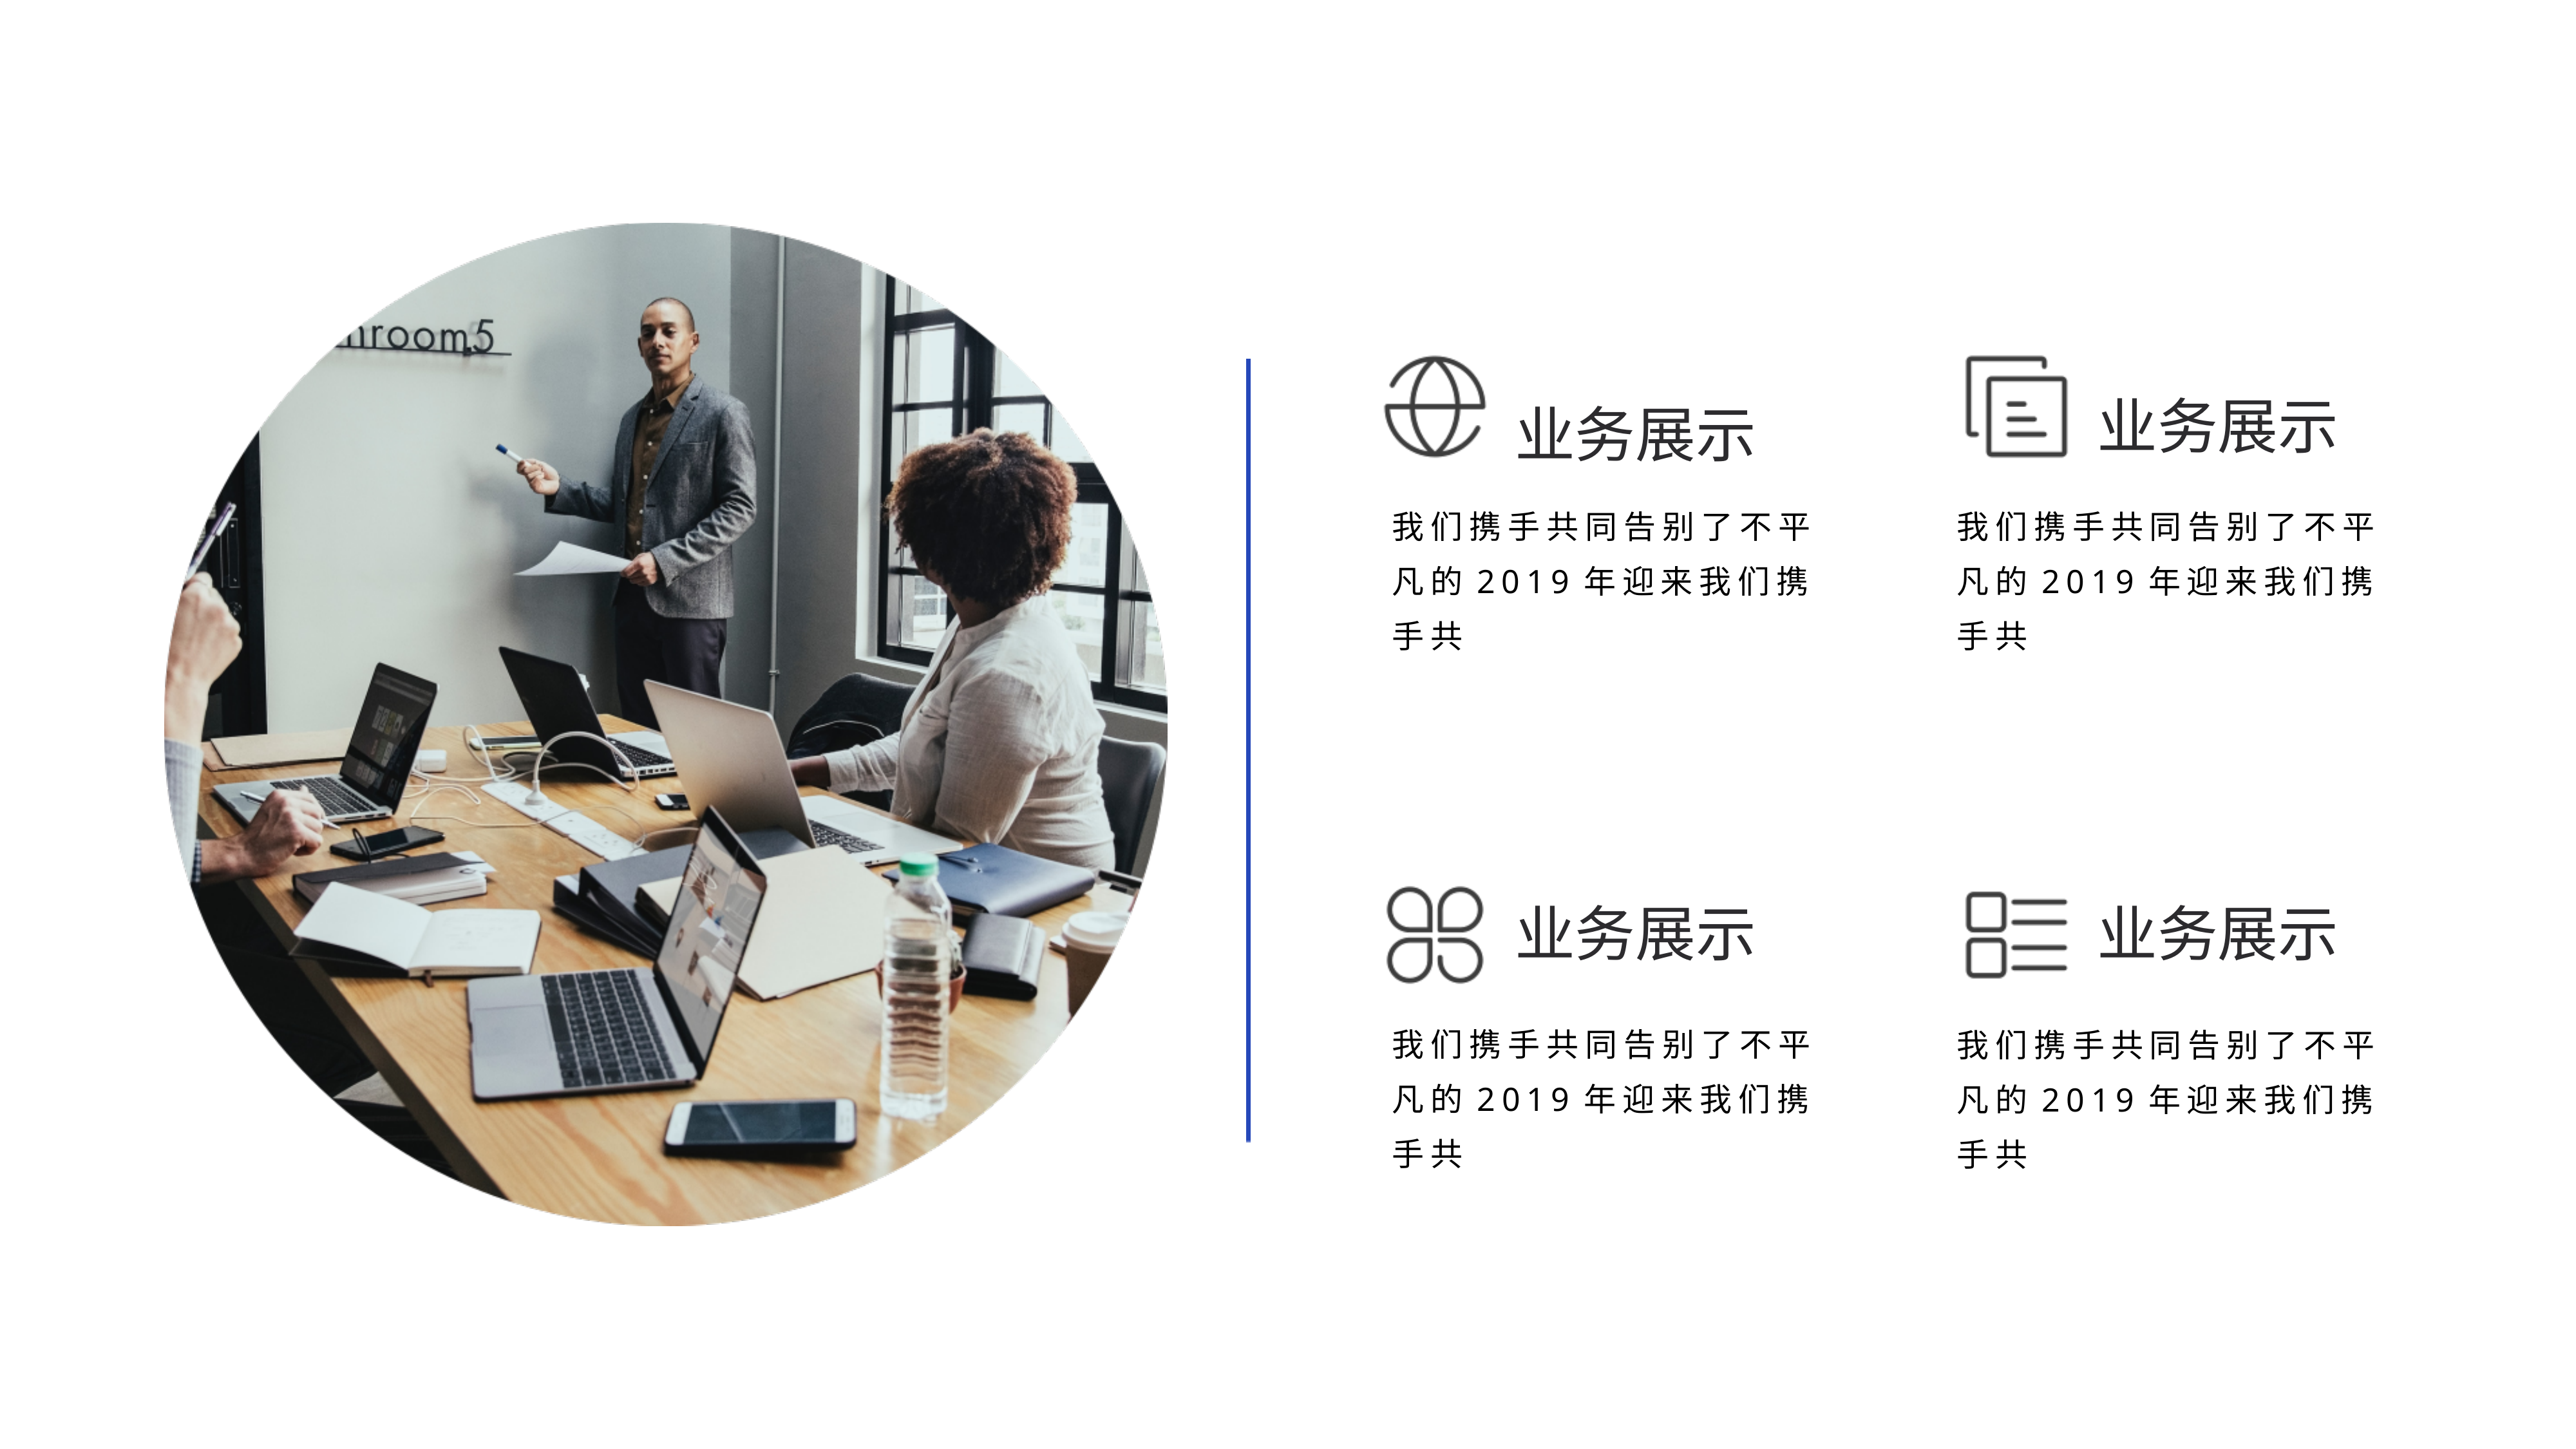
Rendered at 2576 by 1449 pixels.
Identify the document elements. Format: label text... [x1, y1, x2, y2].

picture [1245, 359, 1251, 1142]
title 我们携手共同告别了不平凡的2019年迎来我们携手共 [1956, 1009, 2412, 1094]
title 业务展示 [1515, 895, 1812, 953]
picture [1956, 346, 2078, 468]
title 我们携手共同告别了不平凡的2019年迎来我们携手共 [1392, 490, 1847, 575]
title 业务展示 [2097, 895, 2362, 953]
picture [1374, 875, 1496, 996]
title 业务展示 [2097, 388, 2374, 446]
picture [1374, 346, 1496, 468]
picture [164, 223, 1168, 1226]
title 我们携手共同告别了不平凡的2019年迎来我们携手共 [1392, 1008, 1847, 1093]
picture [1956, 875, 2078, 996]
title 我们携手共同告别了不平凡的2019年迎来我们携手共 [1956, 490, 2412, 575]
title 业务展示 [1515, 396, 1842, 454]
